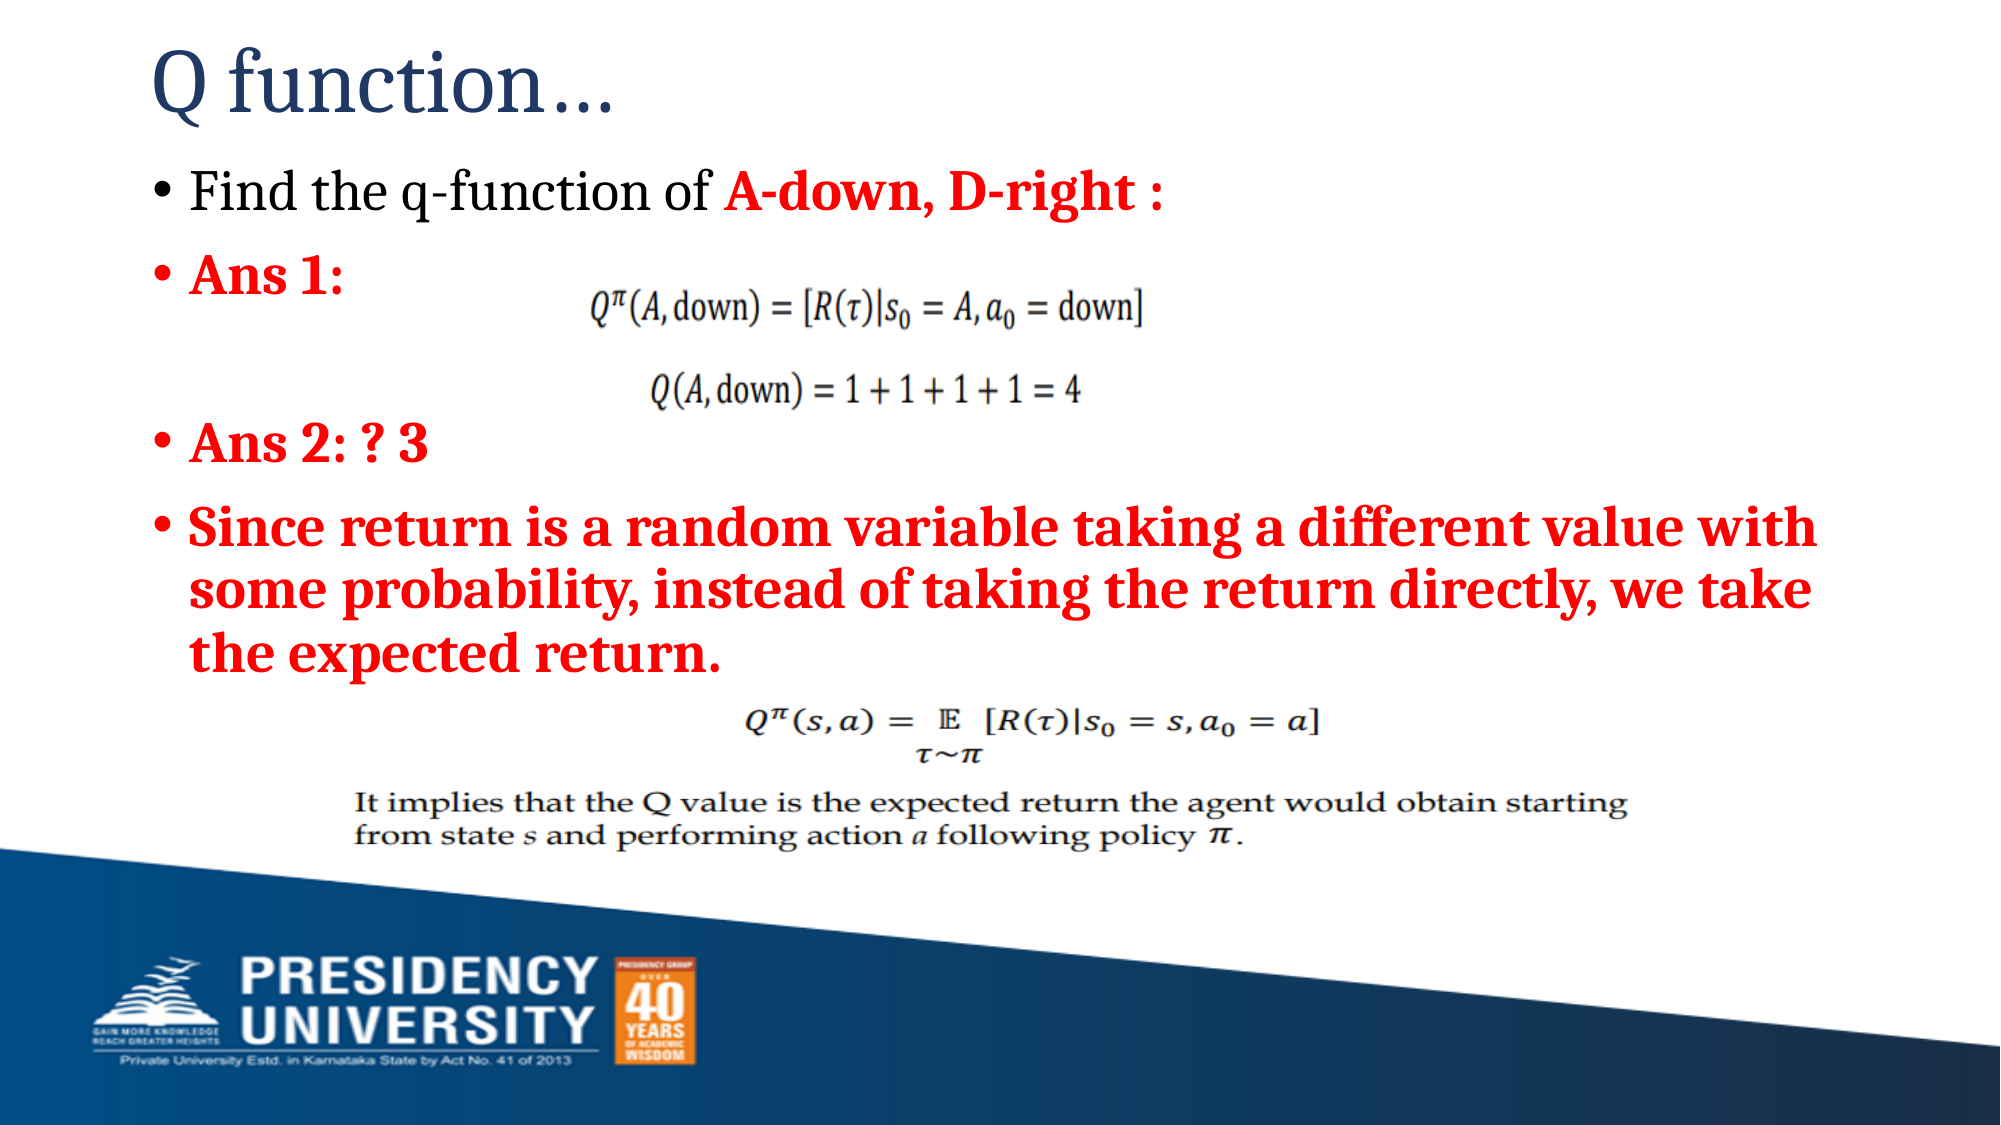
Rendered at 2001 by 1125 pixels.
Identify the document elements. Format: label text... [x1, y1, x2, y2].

picture [0, 700, 2000, 1125]
list Find the q-function of A-down, D-right : Ans 1: Ans 2: ? 3 Since return is a random variable taking a different value with some probability, instead of taking the return directly, we take the expected return. [137, 152, 1863, 851]
title Q function… [137, 51, 1863, 116]
picture [567, 268, 1205, 421]
